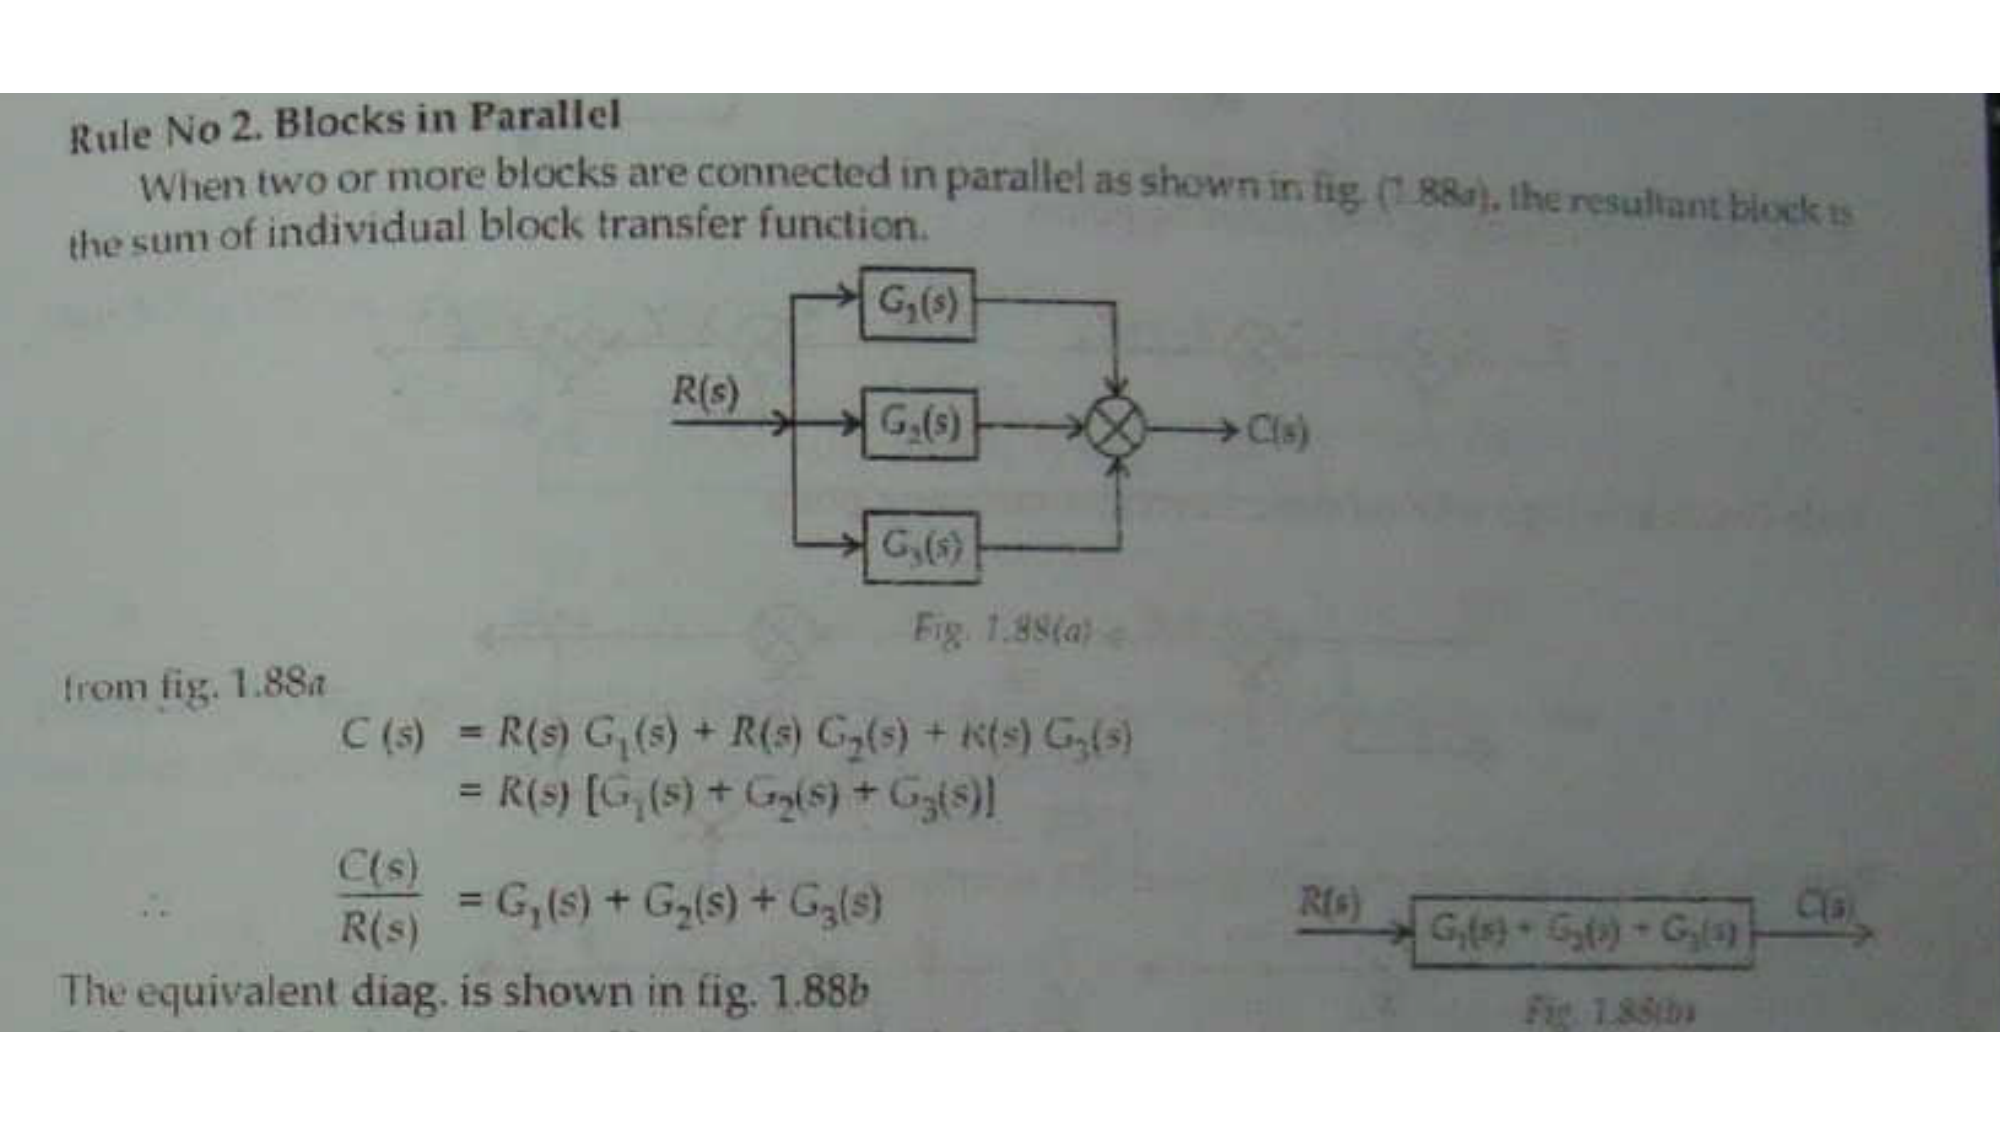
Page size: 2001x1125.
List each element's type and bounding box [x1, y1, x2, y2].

picture [0, 92, 2000, 1033]
